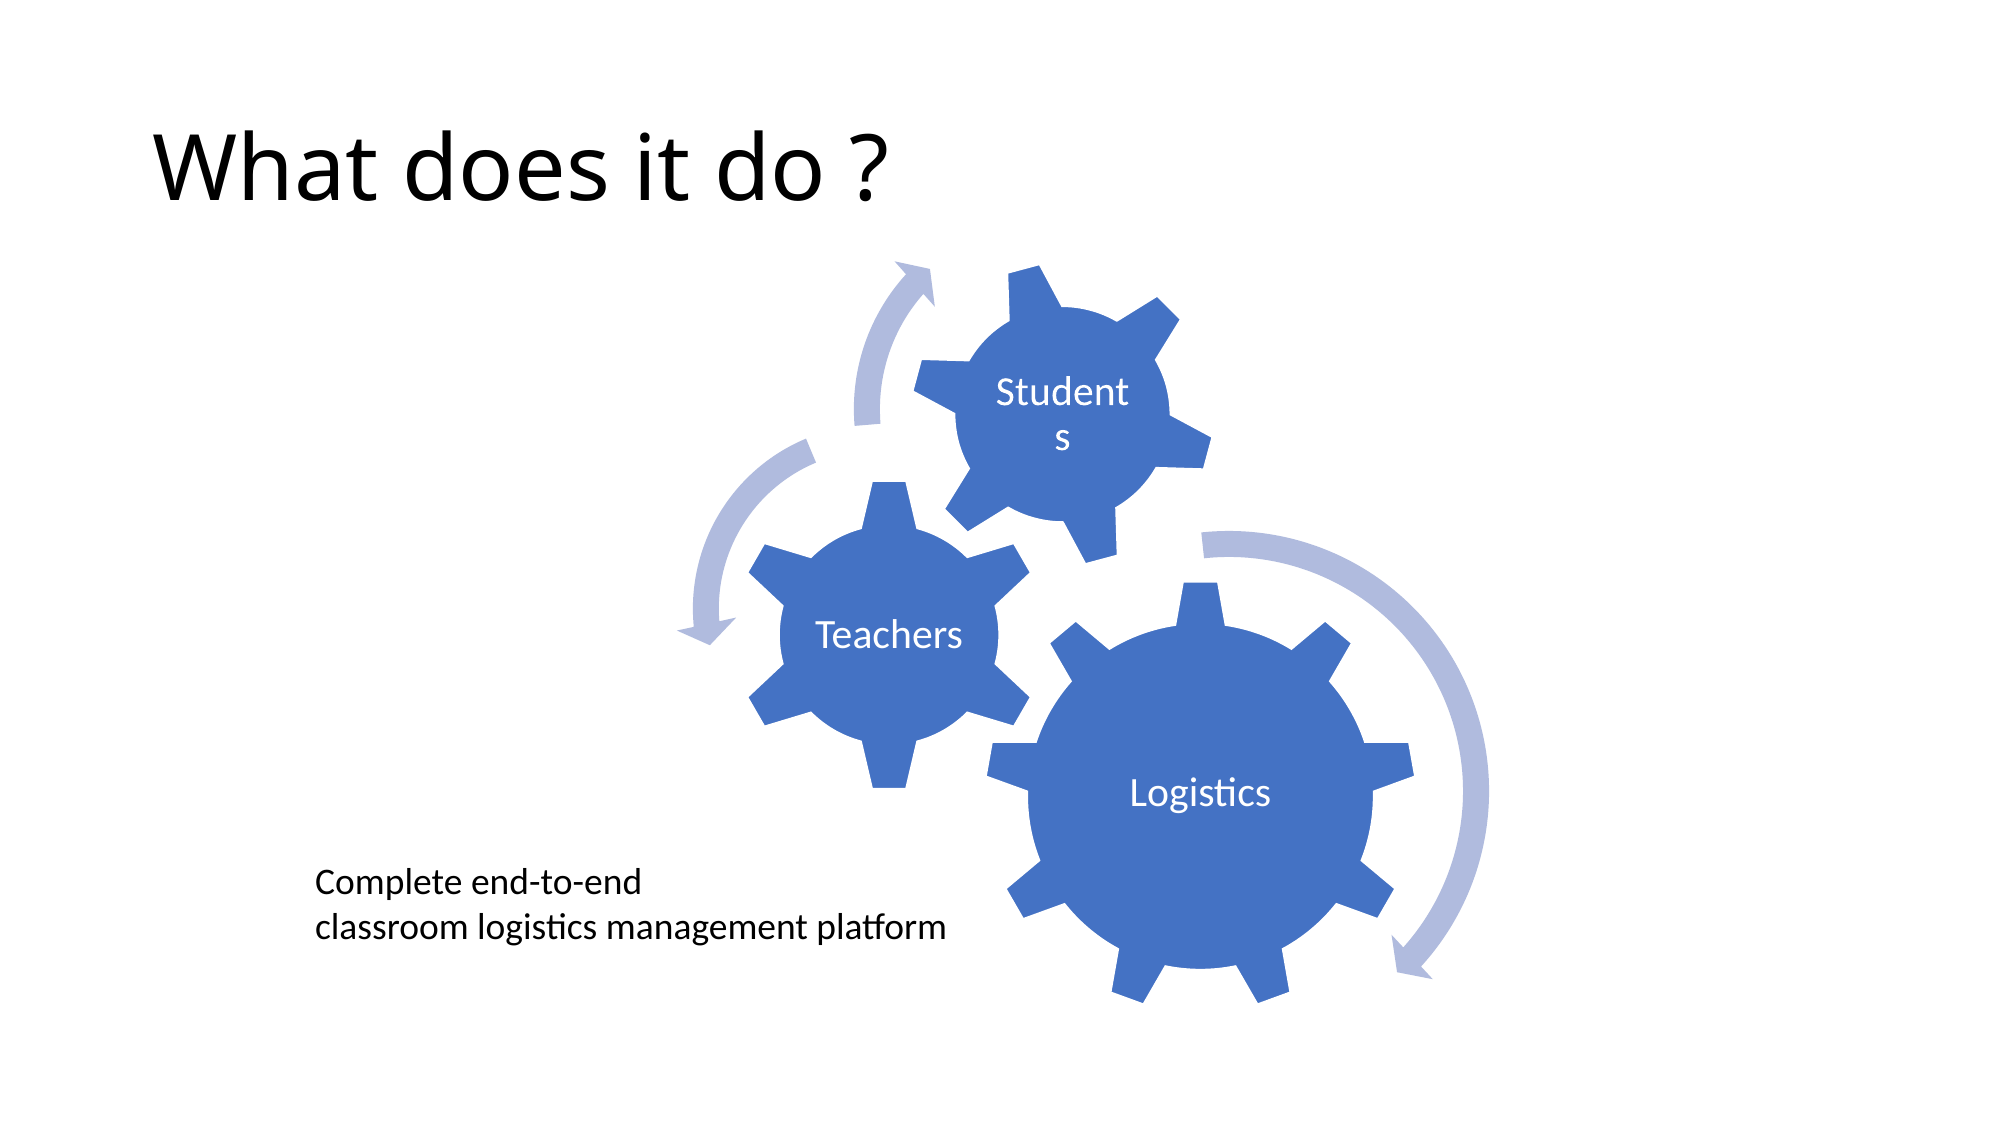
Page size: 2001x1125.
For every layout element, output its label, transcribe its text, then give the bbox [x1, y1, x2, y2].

title What does it do ? [137, 61, 1863, 224]
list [137, 224, 1909, 1014]
